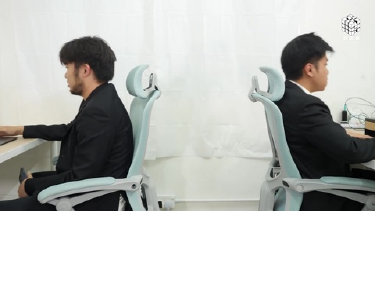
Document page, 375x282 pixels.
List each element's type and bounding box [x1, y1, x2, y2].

picture [0, 0, 375, 212]
